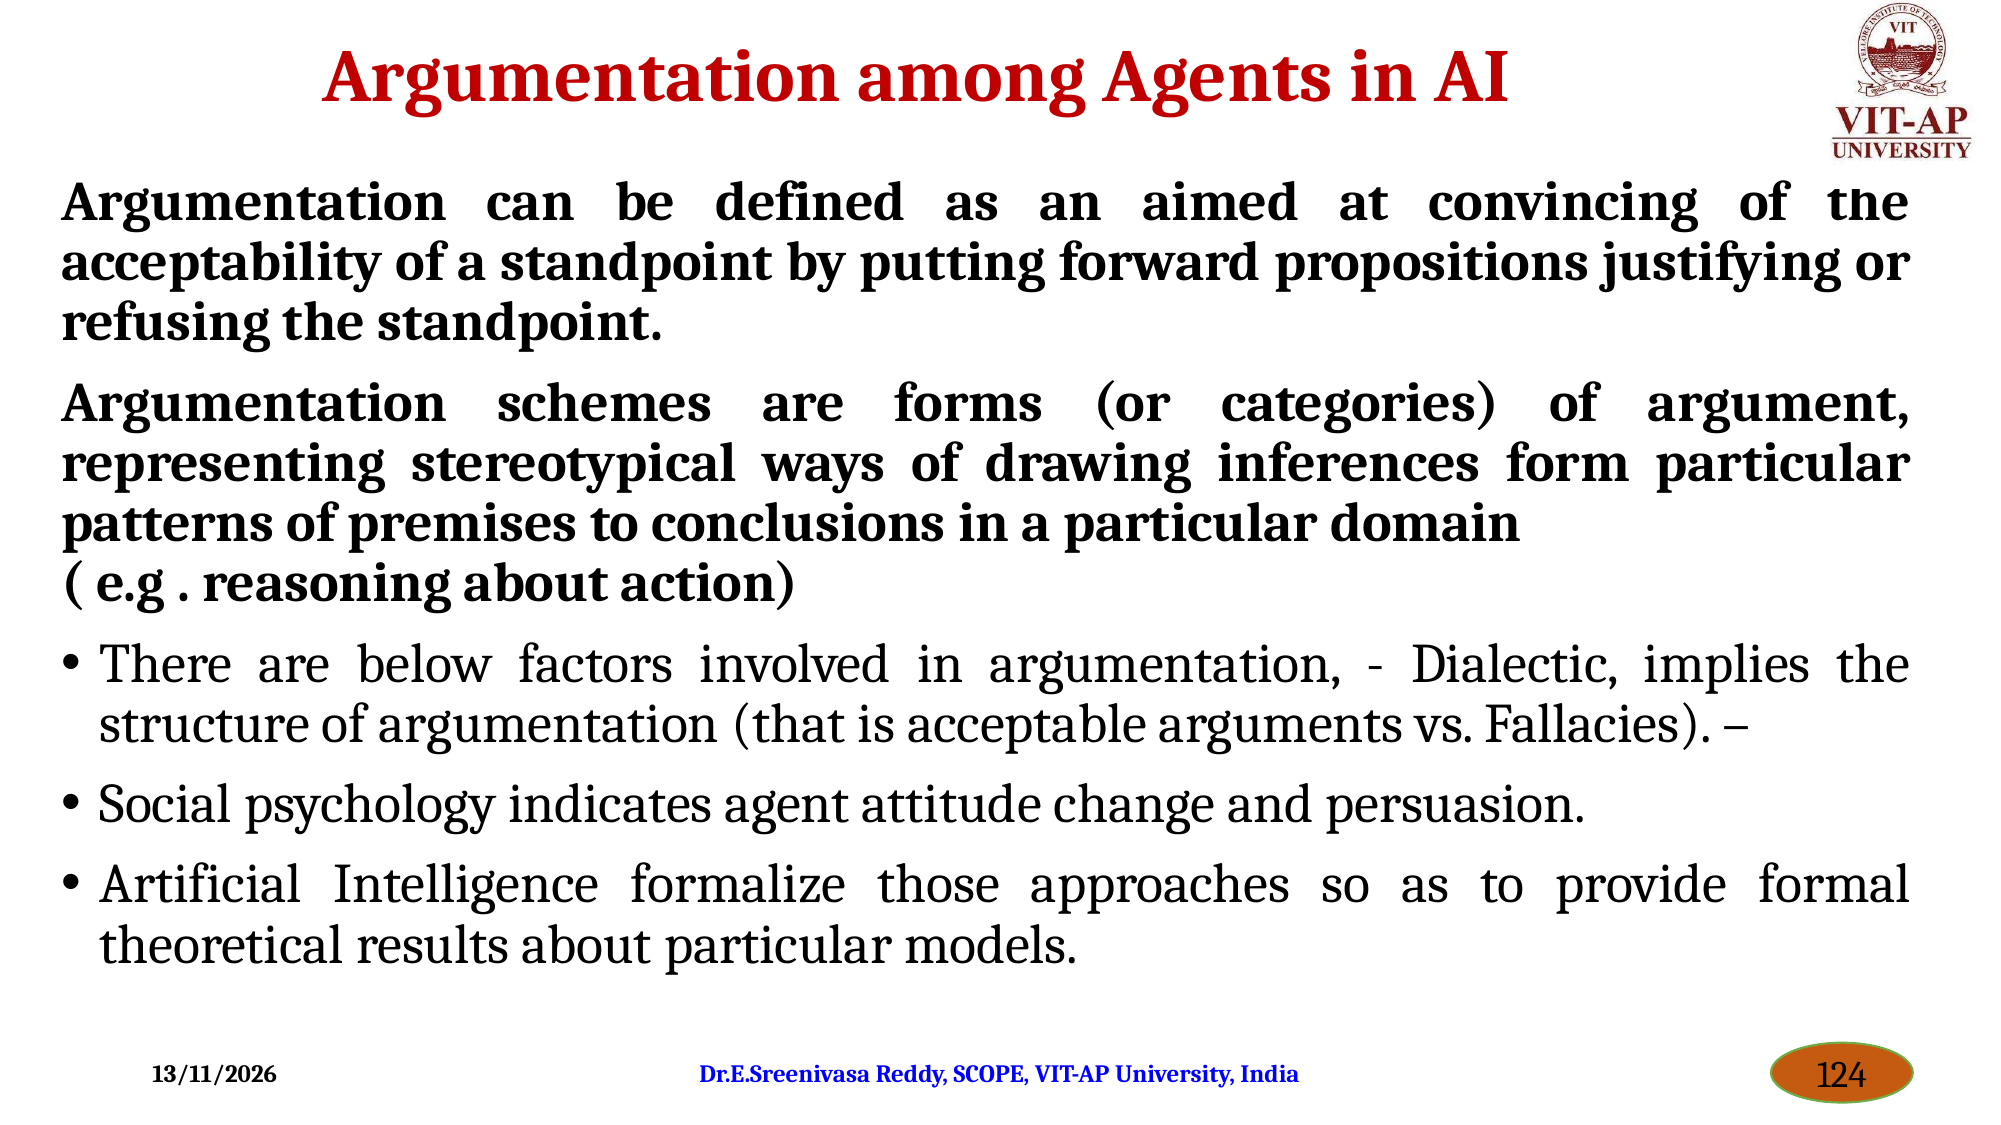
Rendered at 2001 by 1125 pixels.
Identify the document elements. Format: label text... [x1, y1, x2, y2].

picture [1811, 0, 2000, 189]
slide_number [137, 1042, 588, 1103]
text_box 124 [1769, 1041, 1914, 1104]
title Argumentation among Agents in AI [45, 22, 1771, 133]
list Argumentation can be defined as an aimed at convincing of the acceptability of a standpoint by putting forward propositions justifying or refusing the standpoint. Argumentation schemes are forms (or categories) of argument, representing stereotypical ways of drawing inferences form particular patterns of premises to conclusions in a particular domain ( e.g . reasoning about action) There are below factors involved in argumentation, - Dialectic, implies the structure of argumentation (that is acceptable arguments vs. Fallacies). – Social psychology indicates agent attitude change and persuasion. Artificial Intelligence formalize those approaches so as to provide formal theoretical results about particular models. [45, 164, 1926, 990]
footer Dr.E.Sreenivasa Reddy, SCOPE, VIT-AP University, India [662, 1042, 1338, 1103]
